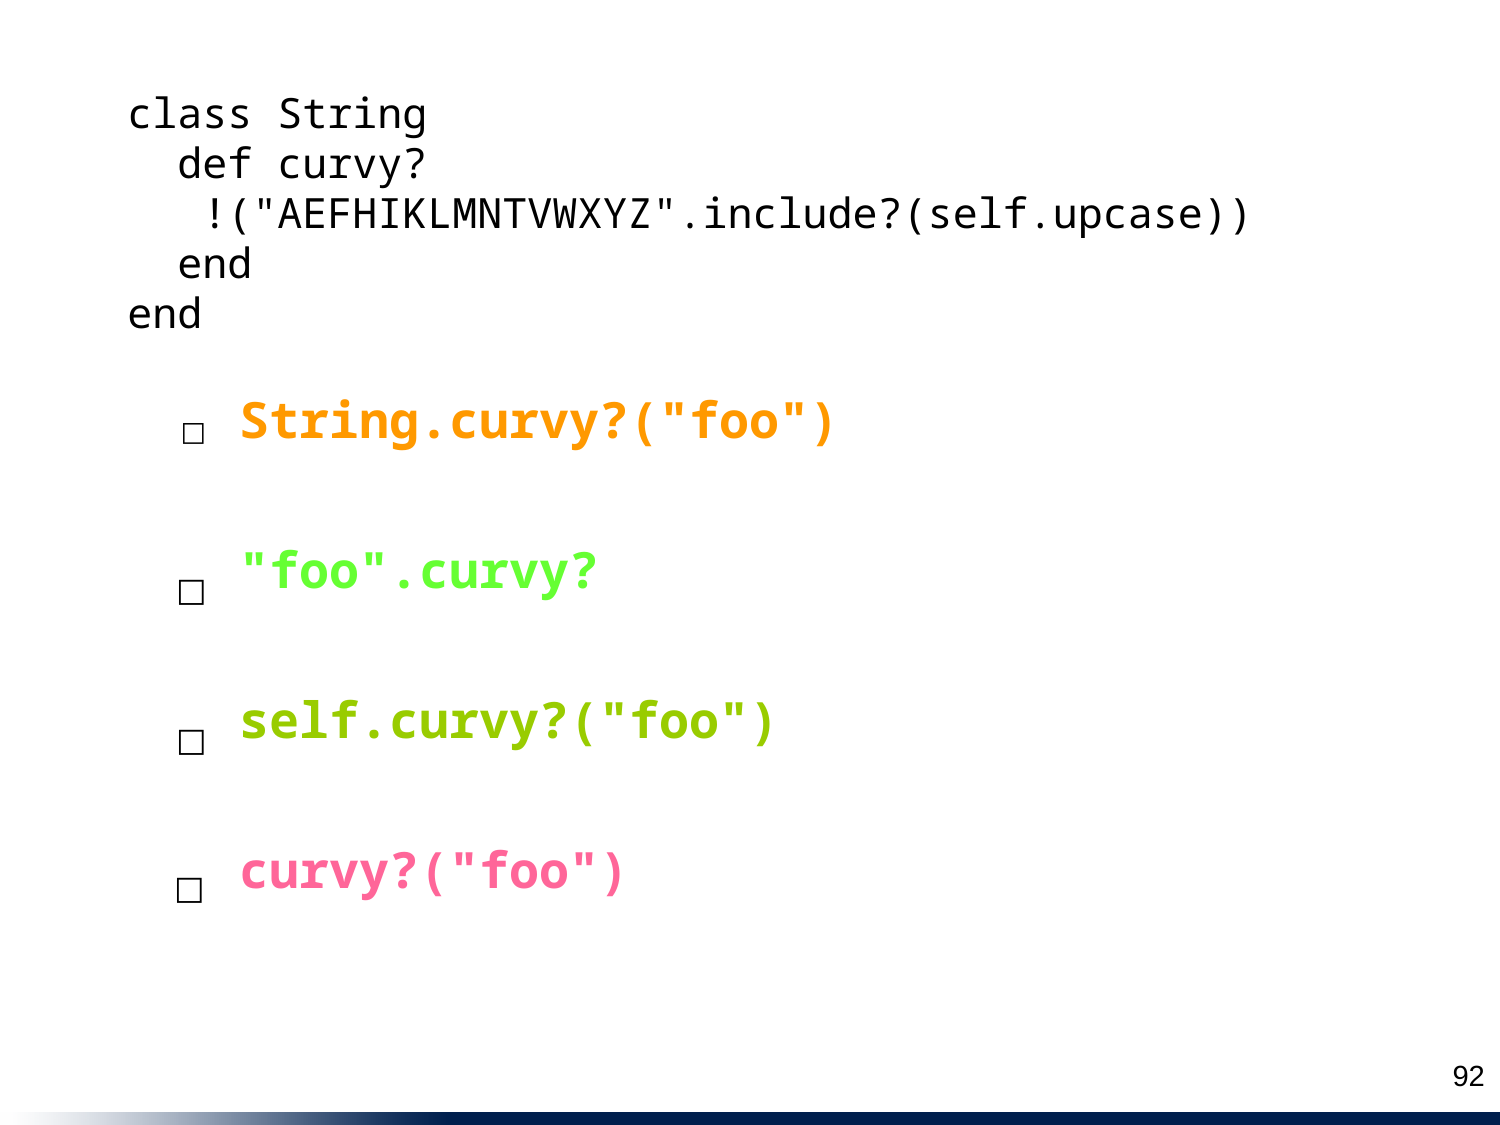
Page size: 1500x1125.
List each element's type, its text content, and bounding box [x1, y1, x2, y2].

text_box ☐ [161, 548, 222, 624]
slide_number 92 [1149, 1049, 1500, 1125]
text_box class String def curvy? !("AEFHIKLMNTVWXYZ".include?(self.upcase)) end end [112, 79, 1288, 404]
text_box curvy?("foo") [225, 831, 1325, 907]
text_box ☐ [161, 698, 222, 774]
text_box ☐ [159, 845, 220, 921]
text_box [157, 381, 1326, 462]
picture [0, 1112, 1149, 1125]
text_box "foo".curvy? [225, 531, 1325, 607]
text_box self.curvy?("foo") [225, 681, 1325, 757]
